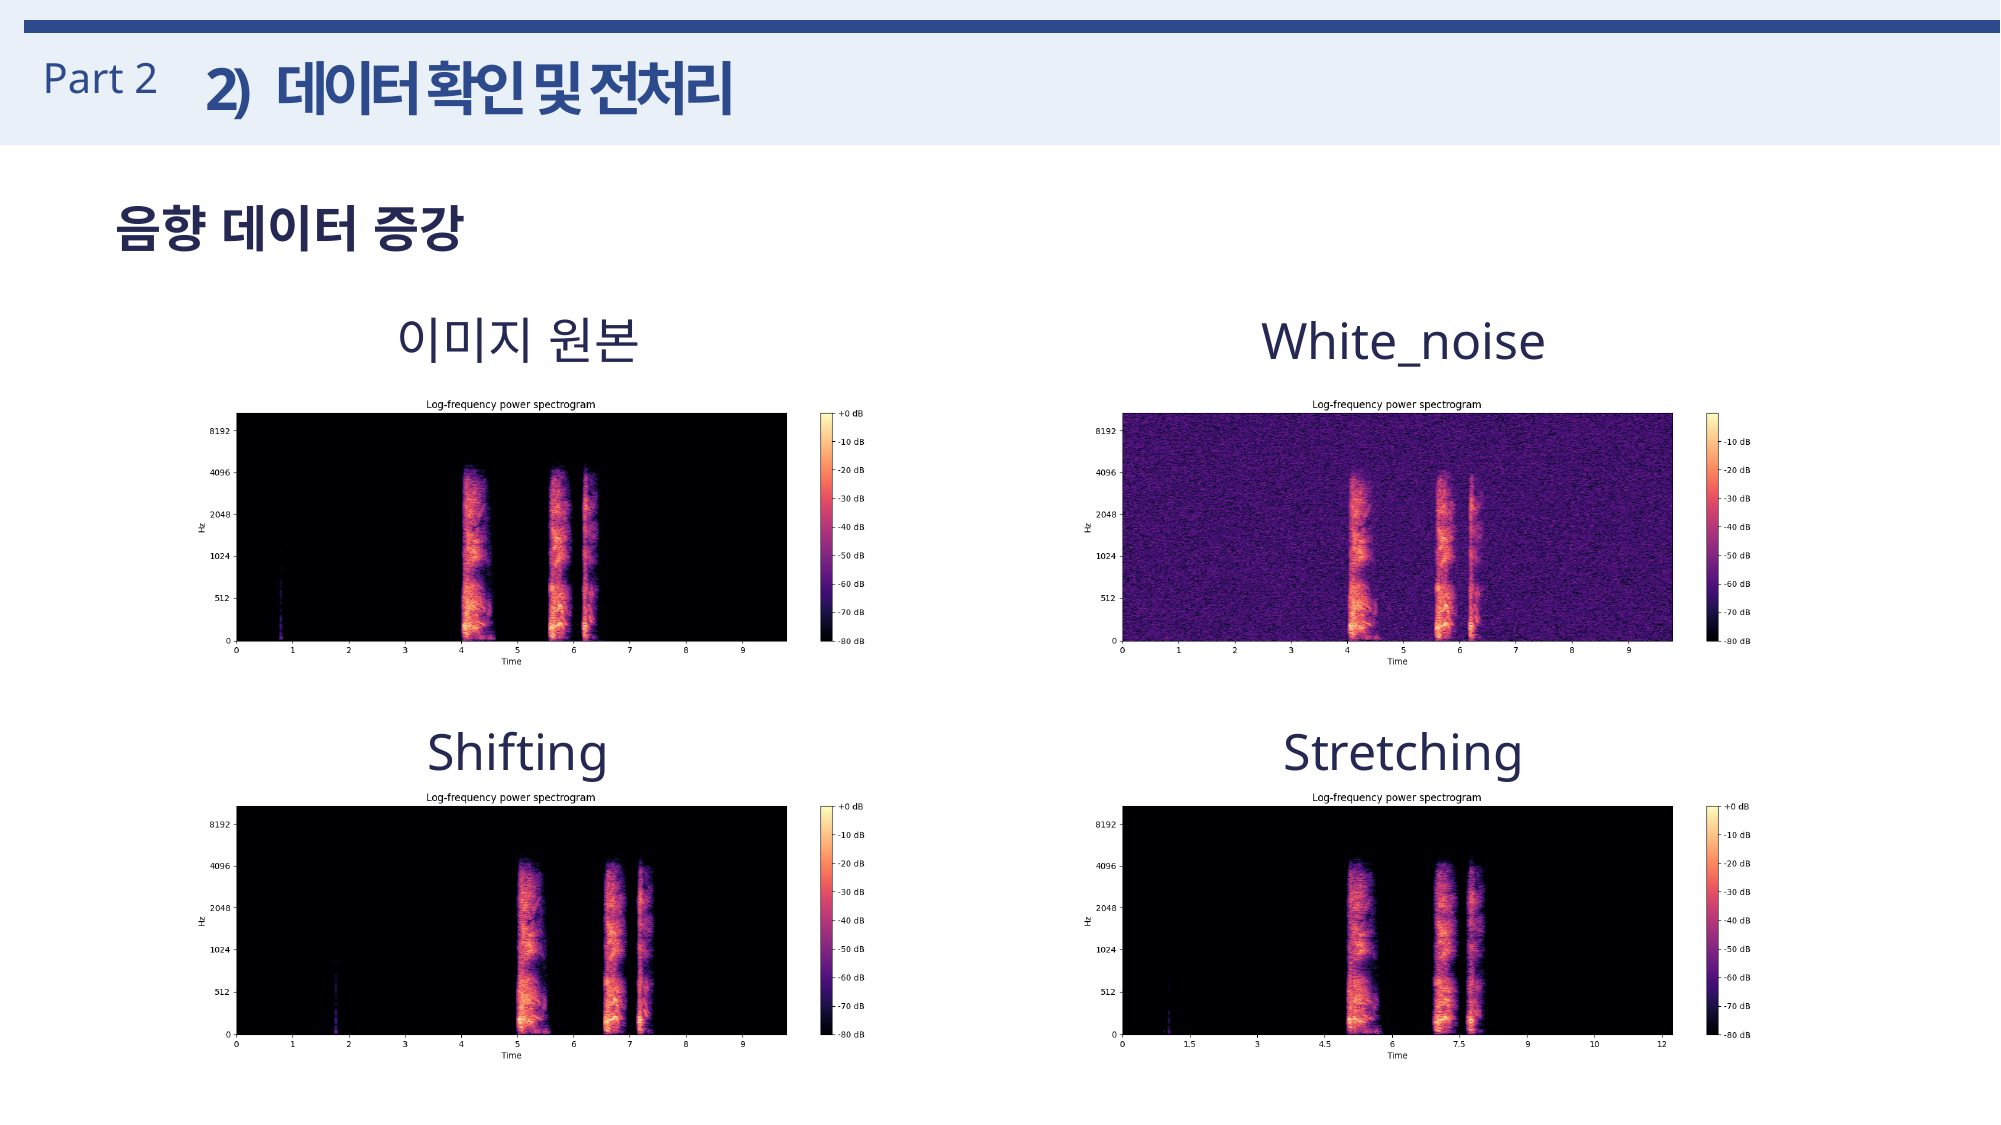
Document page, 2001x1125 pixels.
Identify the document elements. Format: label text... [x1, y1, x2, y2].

picture [125, 770, 1898, 1067]
text_box 이미지 원본 [75, 301, 961, 377]
text_box Shifting [75, 712, 962, 788]
text_box 2) 데이터 확인 및 전처리 [190, 44, 962, 130]
text_box Part 2 [27, 44, 174, 110]
text_box 음향 데이터 증강 [100, 190, 1048, 265]
picture [125, 377, 1898, 673]
text_box White_noise [961, 301, 1847, 377]
text_box [0, 0, 2000, 146]
text_box Stretching [962, 712, 1847, 770]
